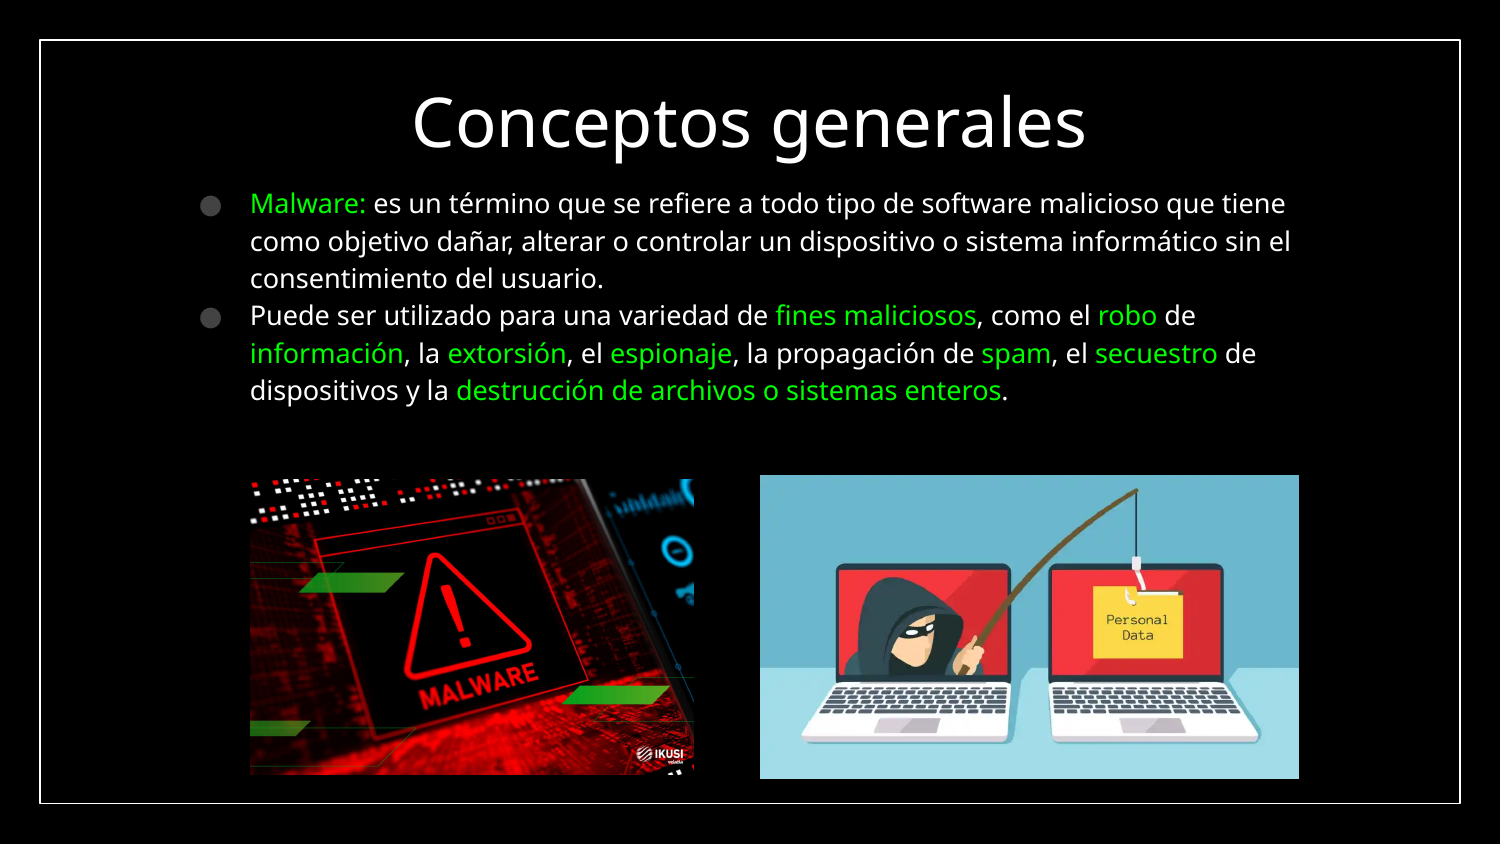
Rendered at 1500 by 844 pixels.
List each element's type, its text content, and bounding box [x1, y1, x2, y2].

title Conceptos generales [124, 72, 1376, 167]
picture [249, 479, 694, 776]
picture [759, 475, 1300, 779]
list Malware: es un término que se refiere a todo tipo de software malicioso que tiene como objetivo dañar, alterar o controlar un dispositivo o sistema informático sin el consentimiento del usuario. Puede ser utilizado para una variedad de fines maliciosos, como el robo de información, la extorsión, el espionaje, la propagación de spam, el secuestro de dispositivos y la destrucción de archivos o sistemas enteros. [159, 166, 1340, 774]
picture [669, 543, 682, 552]
picture [673, 551, 685, 560]
